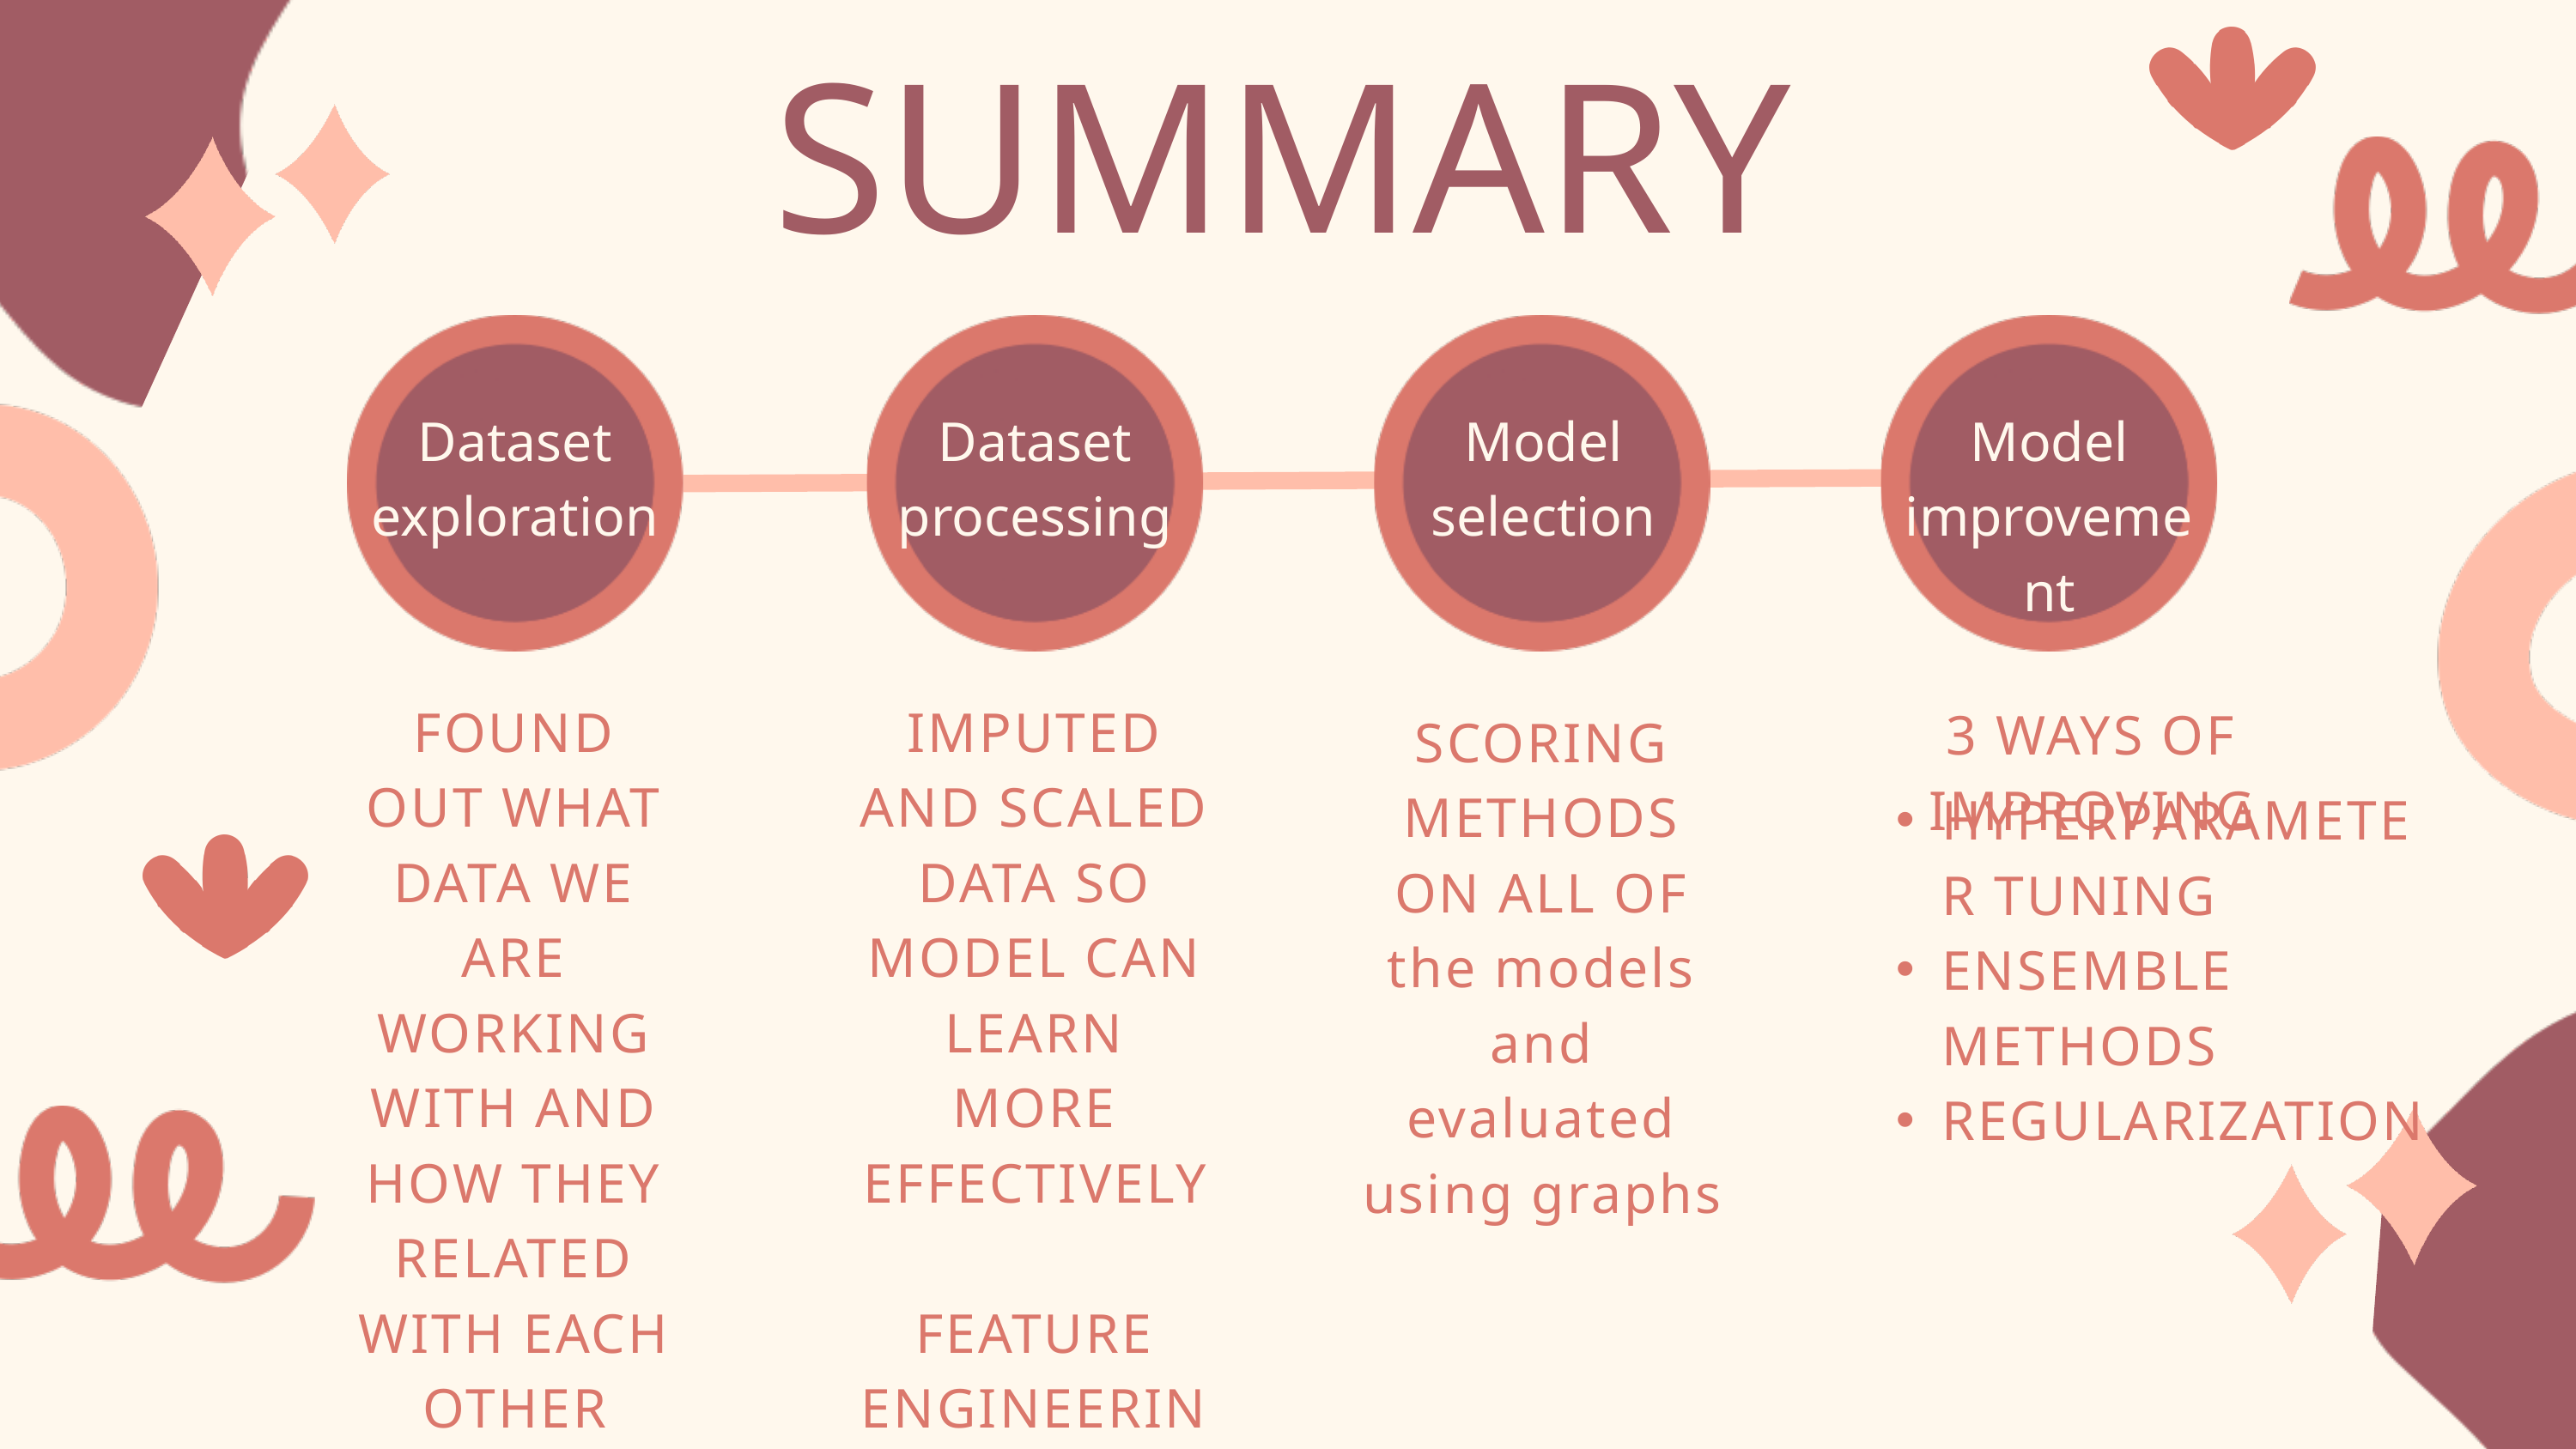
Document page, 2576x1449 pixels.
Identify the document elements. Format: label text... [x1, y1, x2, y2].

text_box 3 WAYS OF IMPROVING [1800, 691, 2384, 842]
text_box HYPERPARAMETER TUNING ENSEMBLE METHODS REGULARIZATION [1850, 775, 2434, 1151]
text_box SCORING METHODS ON ALL OF the models and evaluated using graphs [1354, 698, 1730, 1224]
text_box [2346, 1106, 2477, 1265]
text_box Dataset processing [879, 397, 1191, 548]
text_box [1880, 315, 2218, 652]
text_box [144, 136, 276, 296]
text_box [0, 386, 172, 773]
text_box Dataset exploration [365, 397, 665, 548]
text_box IMPUTED AND SCALED DATA SO MODEL CAN LEARN MORE EFFECTIVELY FEATURE ENGINEERING [857, 688, 1213, 1449]
text_box Model selection [1419, 397, 1668, 548]
text_box [0, 1106, 315, 1285]
text_box [2288, 136, 2576, 316]
text_box [0, 0, 327, 386]
text_box [866, 315, 1204, 652]
text_box Model improvement [1895, 397, 2203, 622]
text_box [2142, 21, 2323, 151]
text_box [2232, 1164, 2347, 1304]
text_box [347, 315, 683, 652]
text_box [2433, 443, 2576, 829]
text_box [1374, 315, 1710, 652]
text_box [275, 104, 390, 244]
text_box SUMMARY [517, 0, 2047, 275]
text_box [2363, 992, 2576, 1449]
text_box FOUND OUT WHAT DATA WE ARE WORKING WITH AND HOW THEY RELATED WITH EACH OTHER [347, 688, 683, 1440]
text_box [135, 828, 315, 959]
